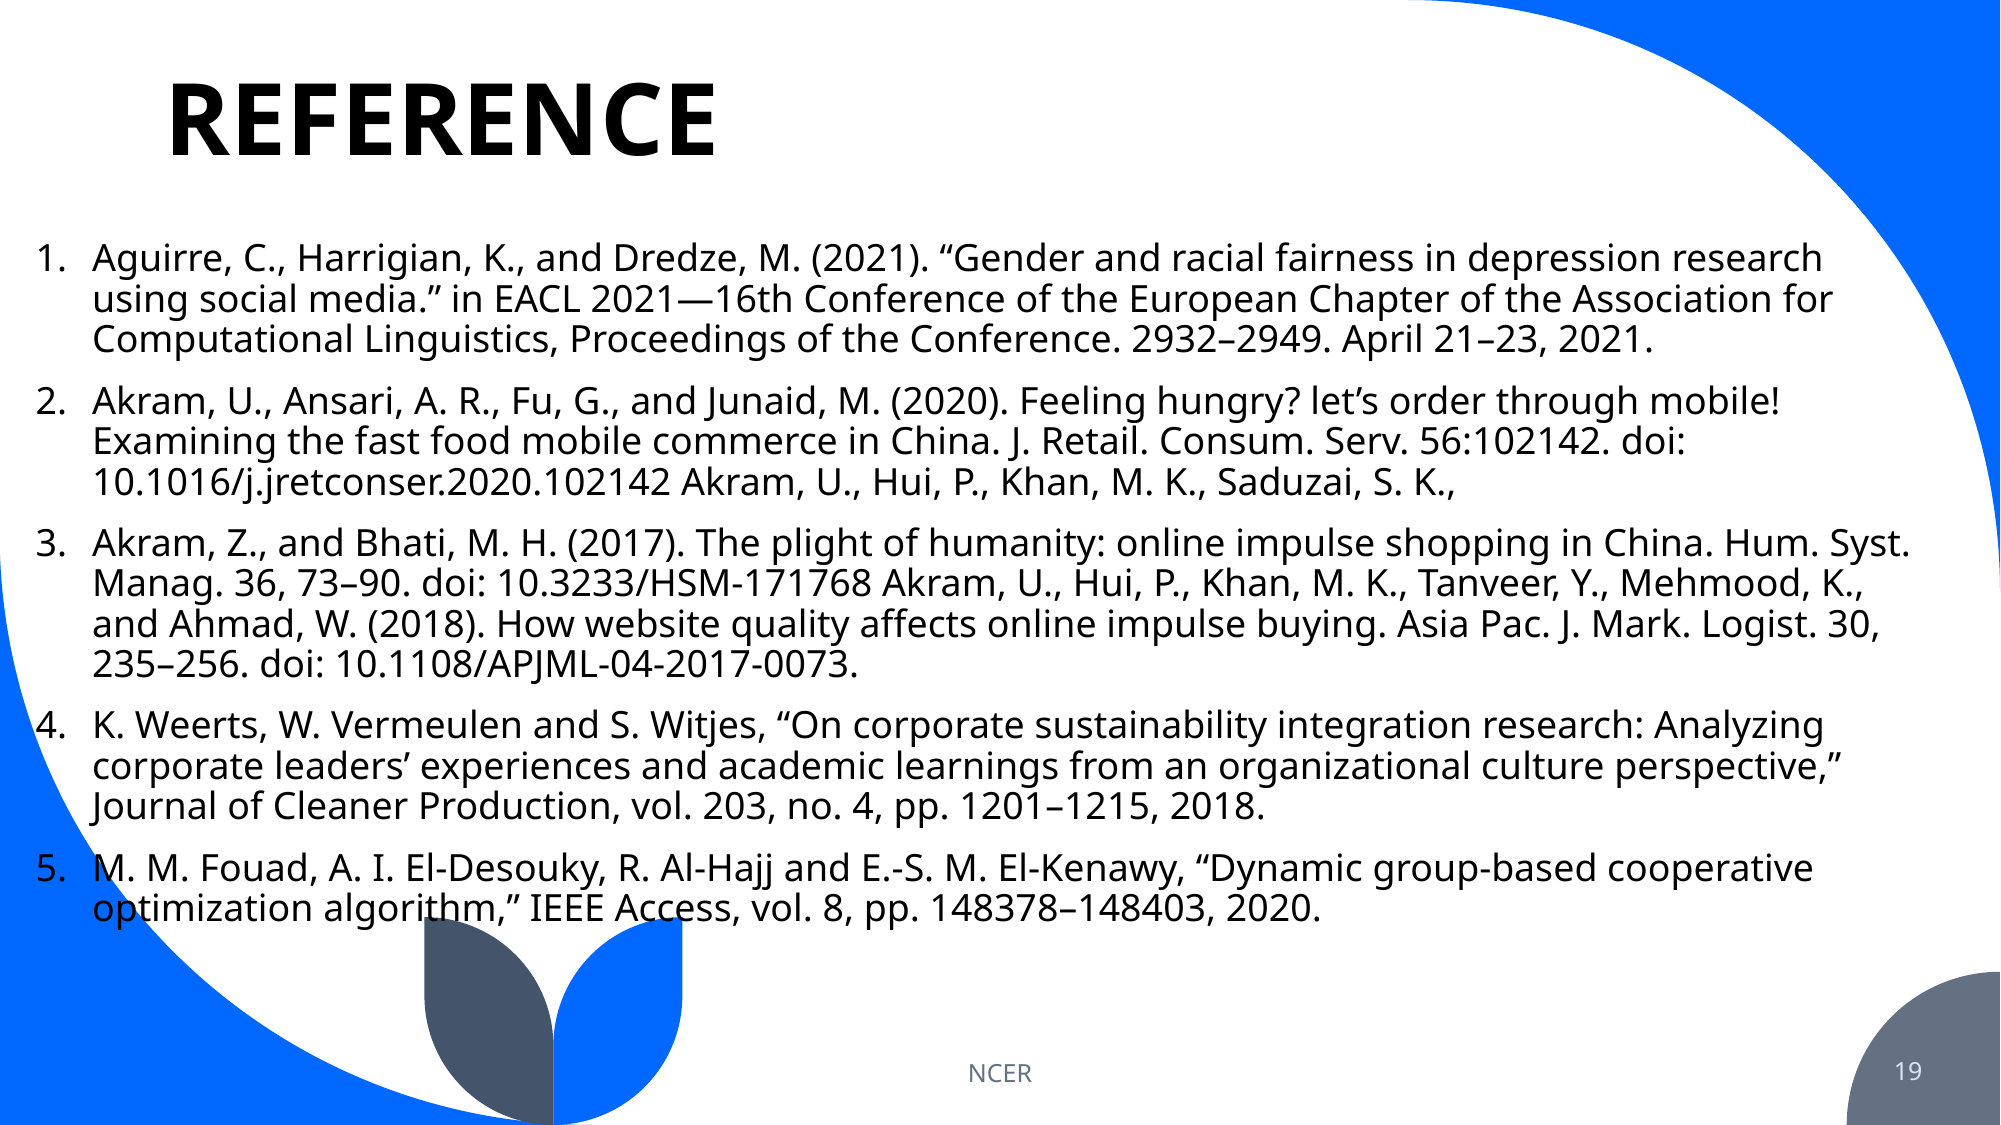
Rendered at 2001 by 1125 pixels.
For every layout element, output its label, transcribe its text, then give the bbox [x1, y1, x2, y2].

slide_number 19 [1665, 1042, 1938, 1103]
list Aguirre, C., Harrigian, K., and Dredze, M. (2021). “Gender and racial fairness in depression research using social media.” in EACL 2021—16th Conference of the European Chapter of the Association for Computational Linguistics, Proceedings of the Conference. 2932–2949. April 21–23, 2021. Akram, U., Ansari, A. R., Fu, G., and Junaid, M. (2020). Feeling hungry? let’s order through mobile! Examining the fast food mobile commerce in China. J. Retail. Consum. Serv. 56:102142. doi: 10.1016/j.jretconser.2020.102142 Akram, U., Hui, P., Khan, M. K., Saduzai, S. K., Akram, Z., and Bhati, M. H. (2017). The plight of humanity: online impulse shopping in China. Hum. Syst. Manag. 36, 73–90. doi: 10.3233/HSM-171768 Akram, U., Hui, P., Khan, M. K., Tanveer, Y., Mehmood, K., and Ahmad, W. (2018). How website quality affects online impulse buying. Asia Pac. J. Mark. Logist. 30, 235–256. doi: 10.1108/APJML-04-2017-0073. K. Weerts, W. Vermeulen and S. Witjes, “On corporate sustainability integration research: Analyzing corporate leaders’ experiences and academic learnings from an organizational culture perspective,” Journal of Cleaner Production, vol. 203, no. 4, pp. 1201–1215, 2018. M. M. Fouad, A. I. El-Desouky, R. Al-Hajj and E.-S. M. El-Kenawy, “Dynamic group-based cooperative optimization algorithm,” IEEE Access, vol. 8, pp. 148378–148403, 2020. [20, 166, 1937, 1011]
footer NCER [662, 1042, 1338, 1103]
title REFERENCE [149, 34, 1754, 166]
